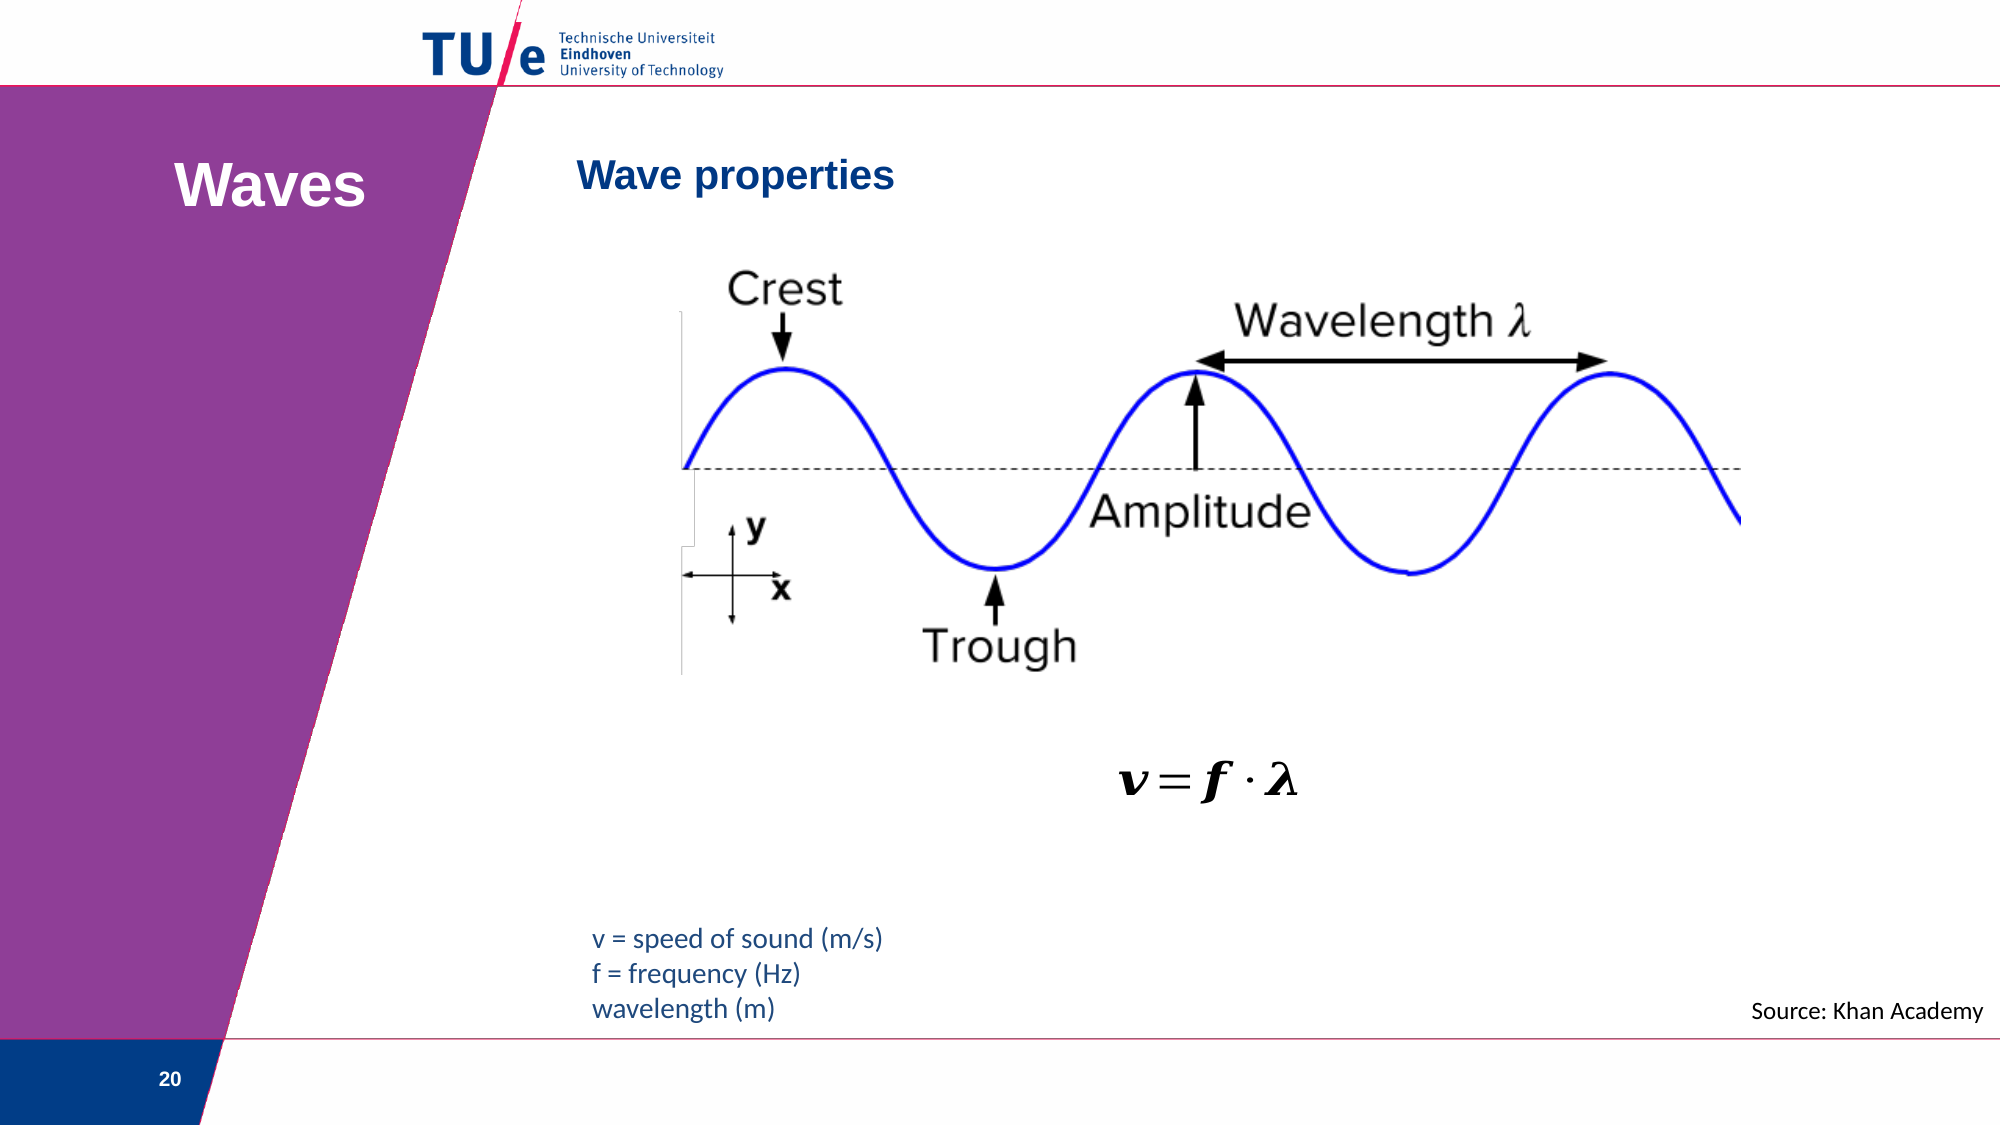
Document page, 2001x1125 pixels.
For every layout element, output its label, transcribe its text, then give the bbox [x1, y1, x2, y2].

slide_number 20 [152, 1065, 189, 1125]
text_box Wave properties [574, 145, 899, 198]
picture [0, 0, 2000, 1125]
text_box Source: Khan Academy [1736, 987, 1999, 1033]
title Waves [172, 141, 373, 332]
